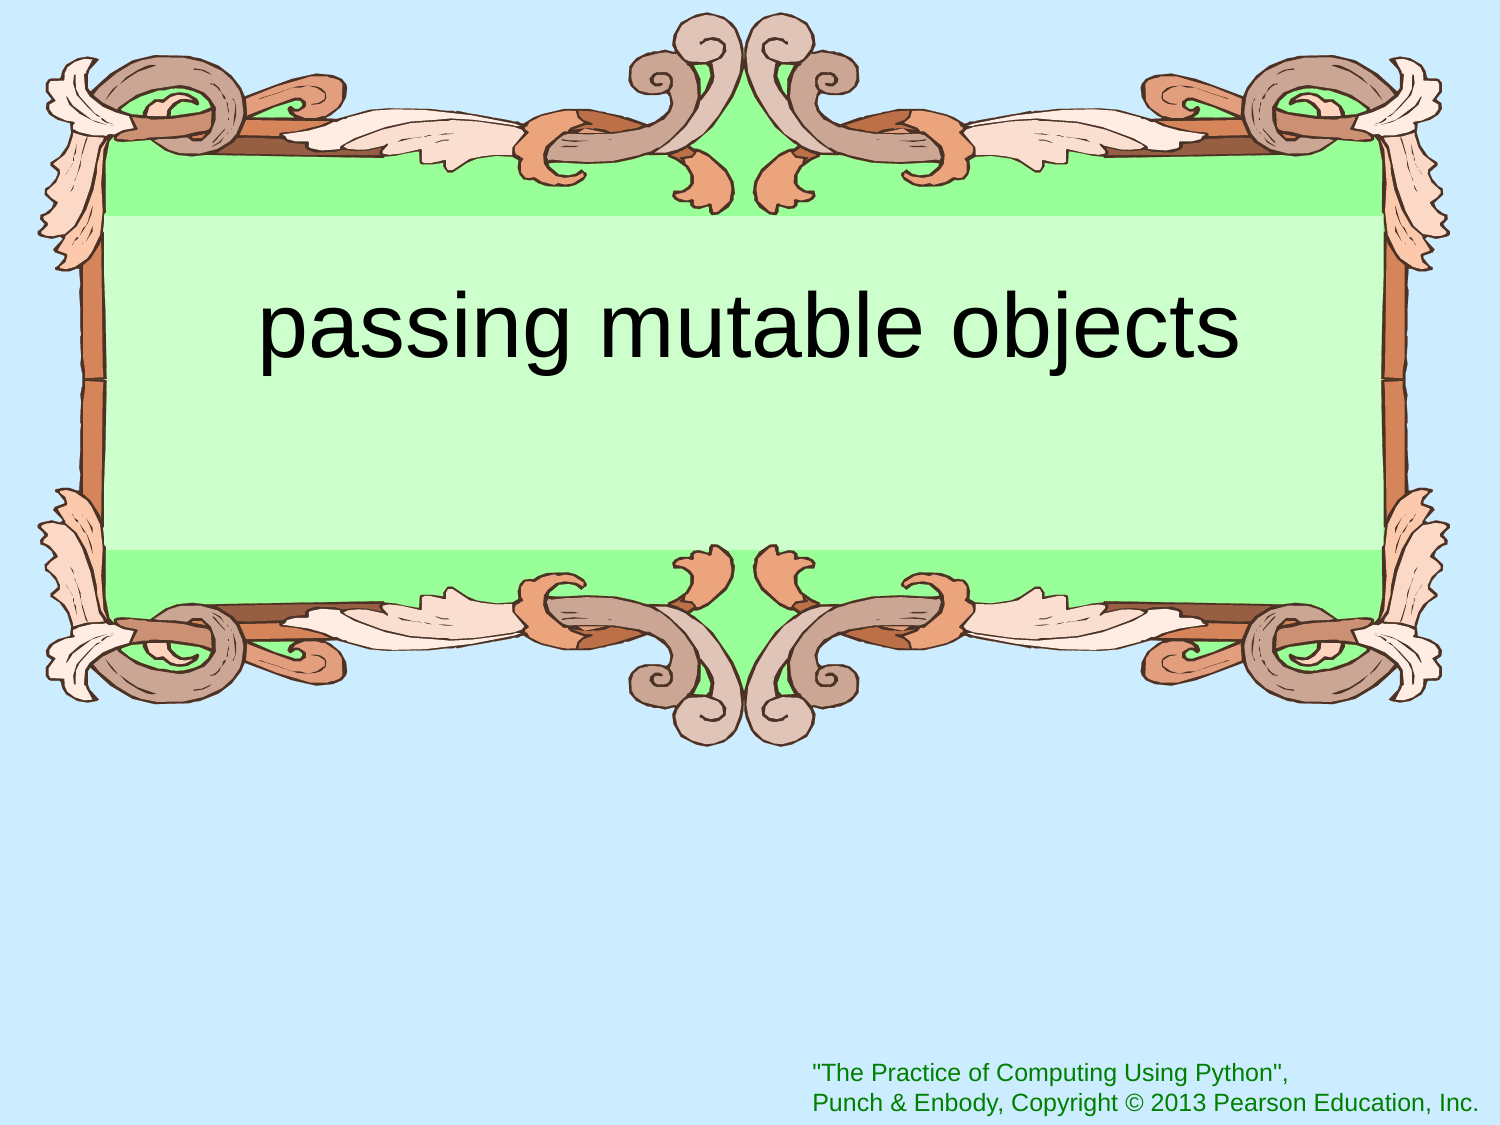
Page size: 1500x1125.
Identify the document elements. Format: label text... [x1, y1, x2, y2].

title passing mutable objects [112, 200, 1388, 442]
